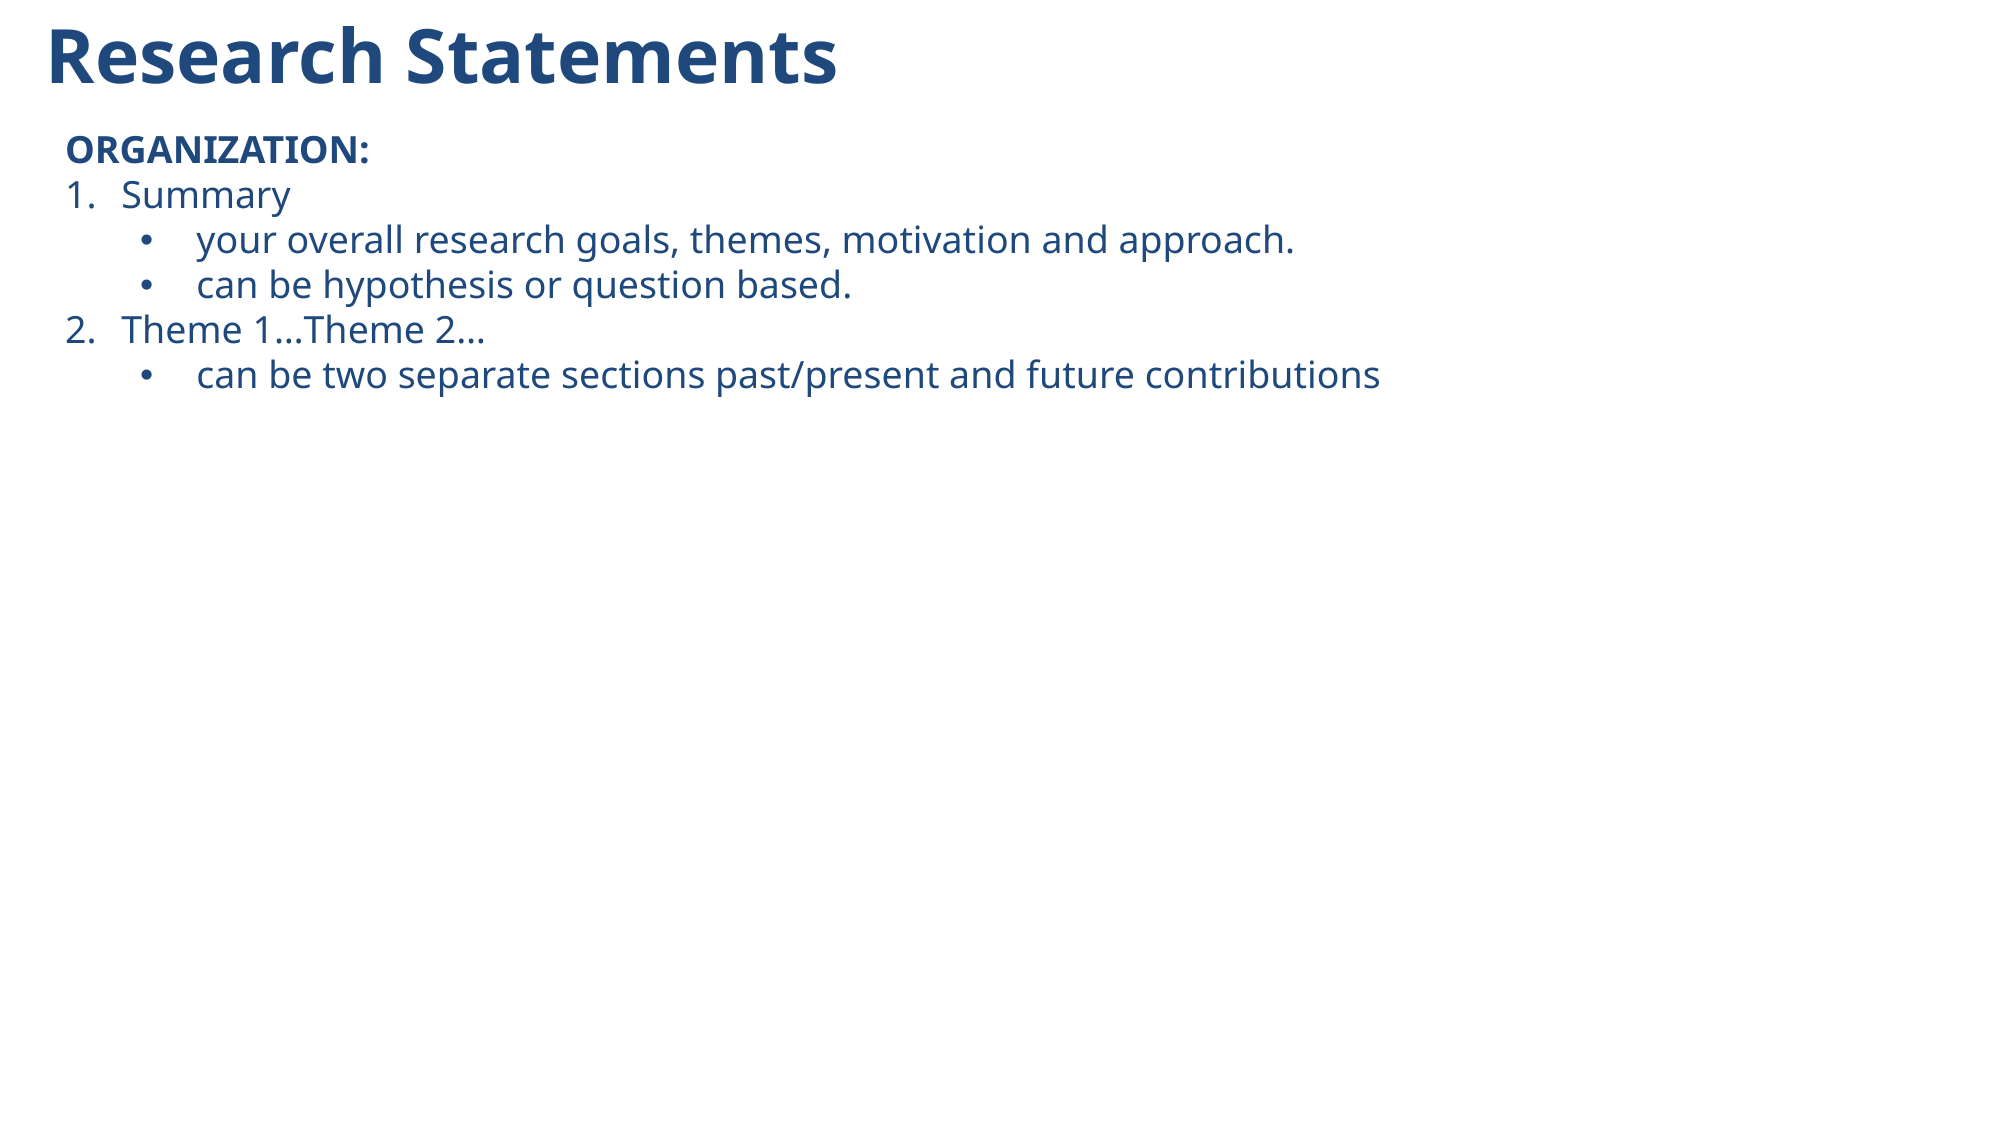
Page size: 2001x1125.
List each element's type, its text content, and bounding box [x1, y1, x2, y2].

text_box ORGANIZATION: Summary your overall research goals, themes, motivation and approach. can be hypothesis or question based. Theme 1…Theme 2… can be two separate sections past/present and future contributions [50, 119, 1903, 404]
text_box Research Statements [29, 0, 856, 107]
